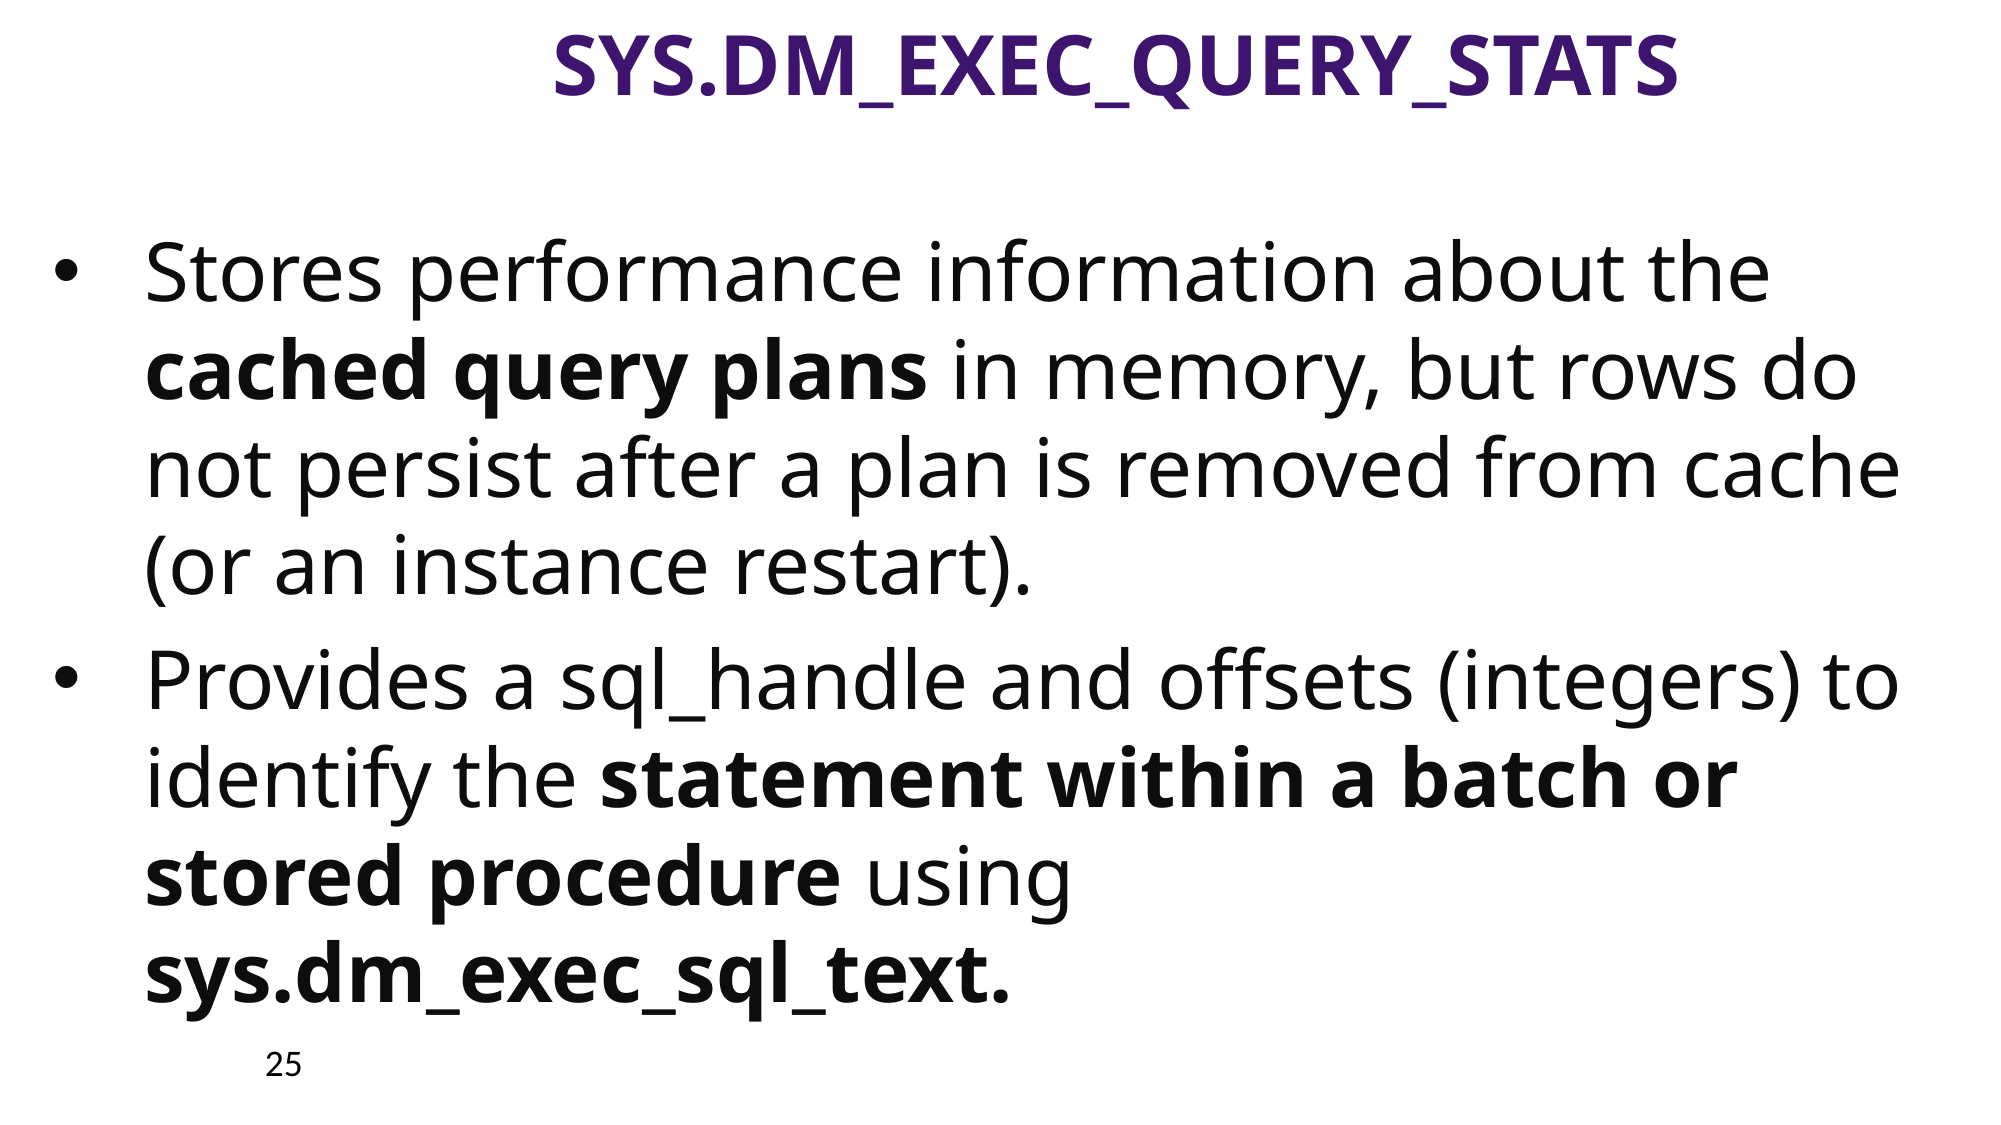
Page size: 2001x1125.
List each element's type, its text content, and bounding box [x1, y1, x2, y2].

list Stores performance information about the cached query plans in memory, but rows do not persist after a plan is removed from cache (or an instance restart). Provides a sql_handle and offsets (integers) to identify the statement within a batch or stored procedure using sys.dm_exec_sql_text. [37, 212, 1950, 1032]
slide_number 25 [249, 1031, 337, 1092]
title sys.dm_exec_query_stats [316, 0, 1917, 125]
